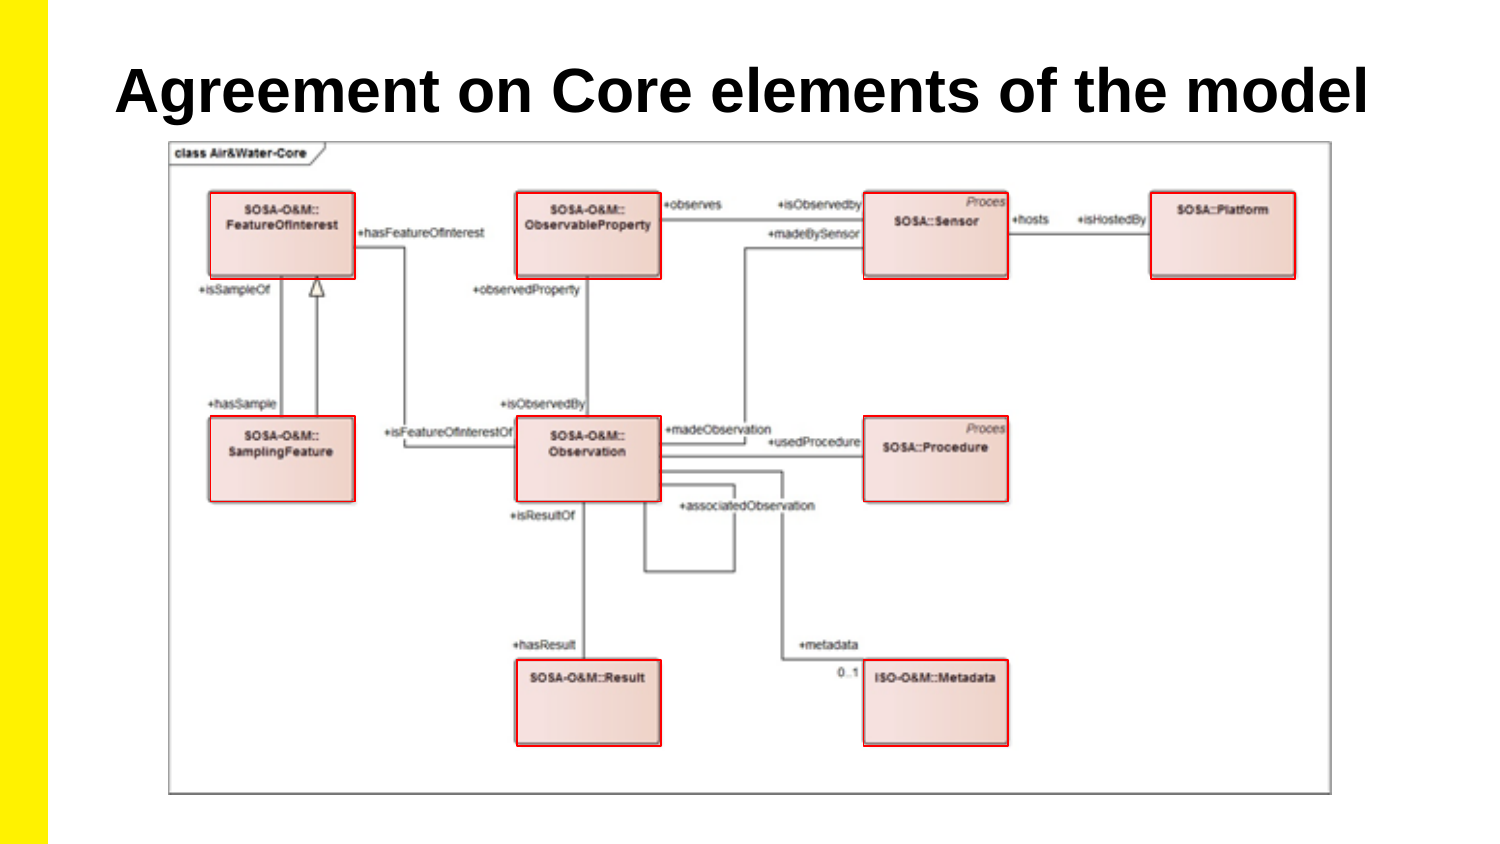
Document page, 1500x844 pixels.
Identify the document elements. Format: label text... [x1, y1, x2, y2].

text_box Agreement on Core elements of the model [103, 44, 1397, 154]
picture [168, 141, 1332, 795]
